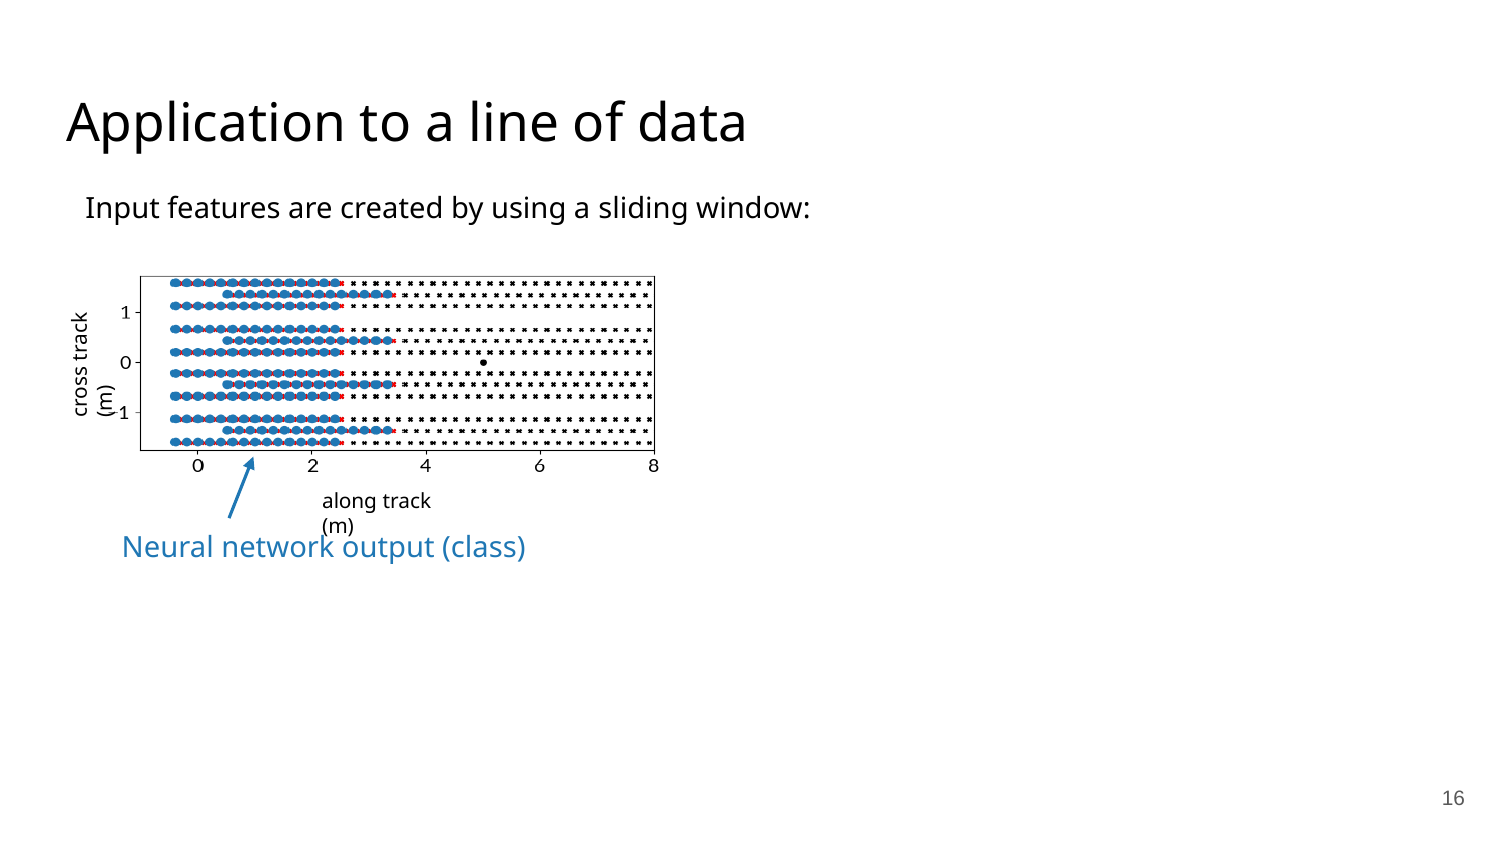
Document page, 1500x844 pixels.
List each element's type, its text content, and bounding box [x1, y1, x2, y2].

title Application to a line of data [51, 72, 1449, 167]
slide_number ‹#› [1389, 764, 1480, 830]
text_box Input features are created by using a sliding window: [727, 174, 894, 240]
picture [57, 141, 722, 580]
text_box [228, 456, 254, 519]
